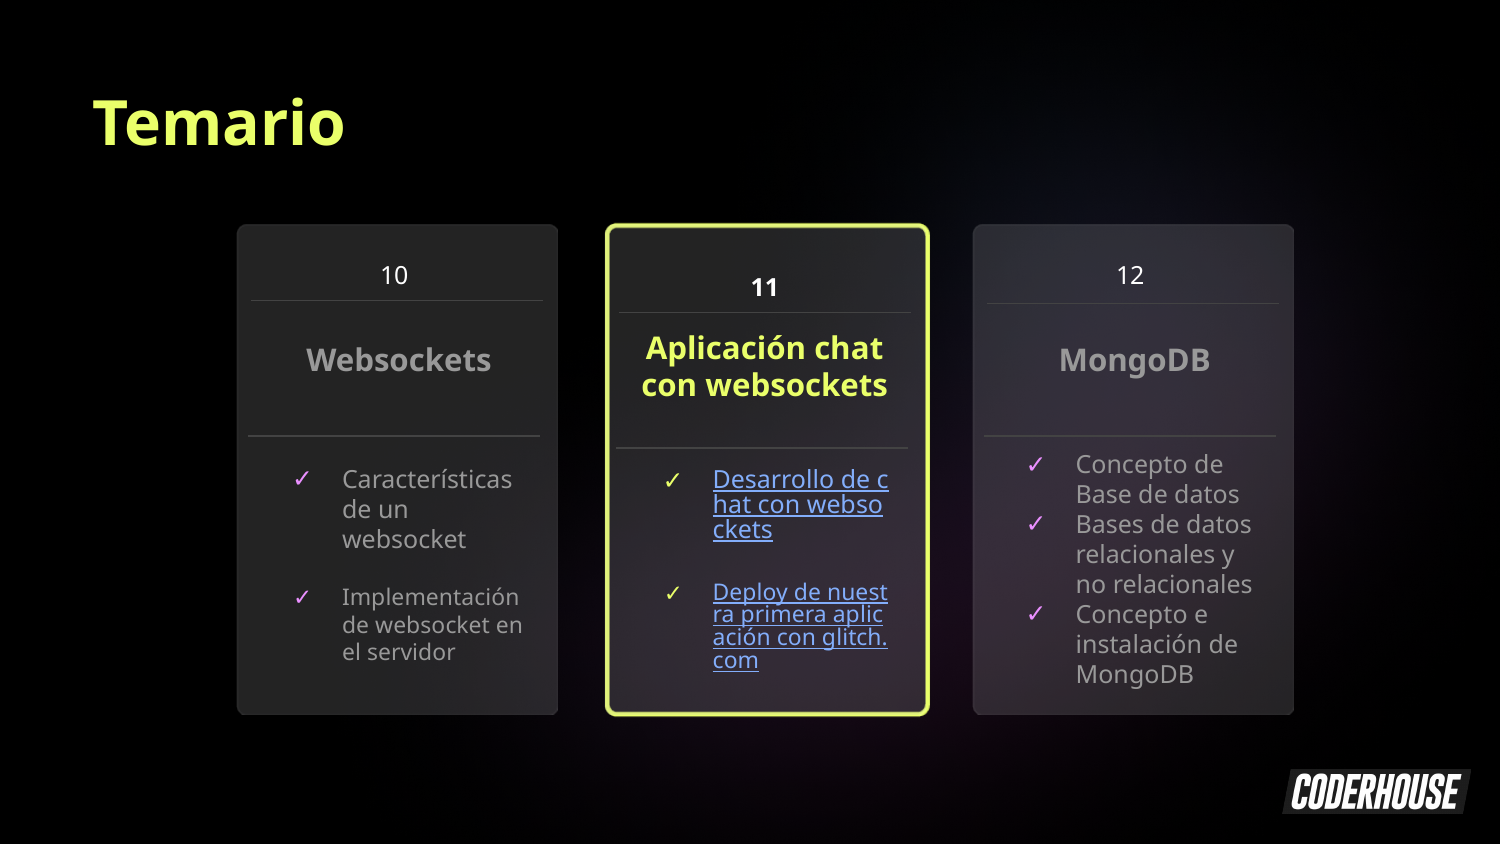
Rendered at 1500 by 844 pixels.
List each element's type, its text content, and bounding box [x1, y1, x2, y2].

picture [0, 0, 1500, 844]
text_box Temario [77, 76, 459, 175]
